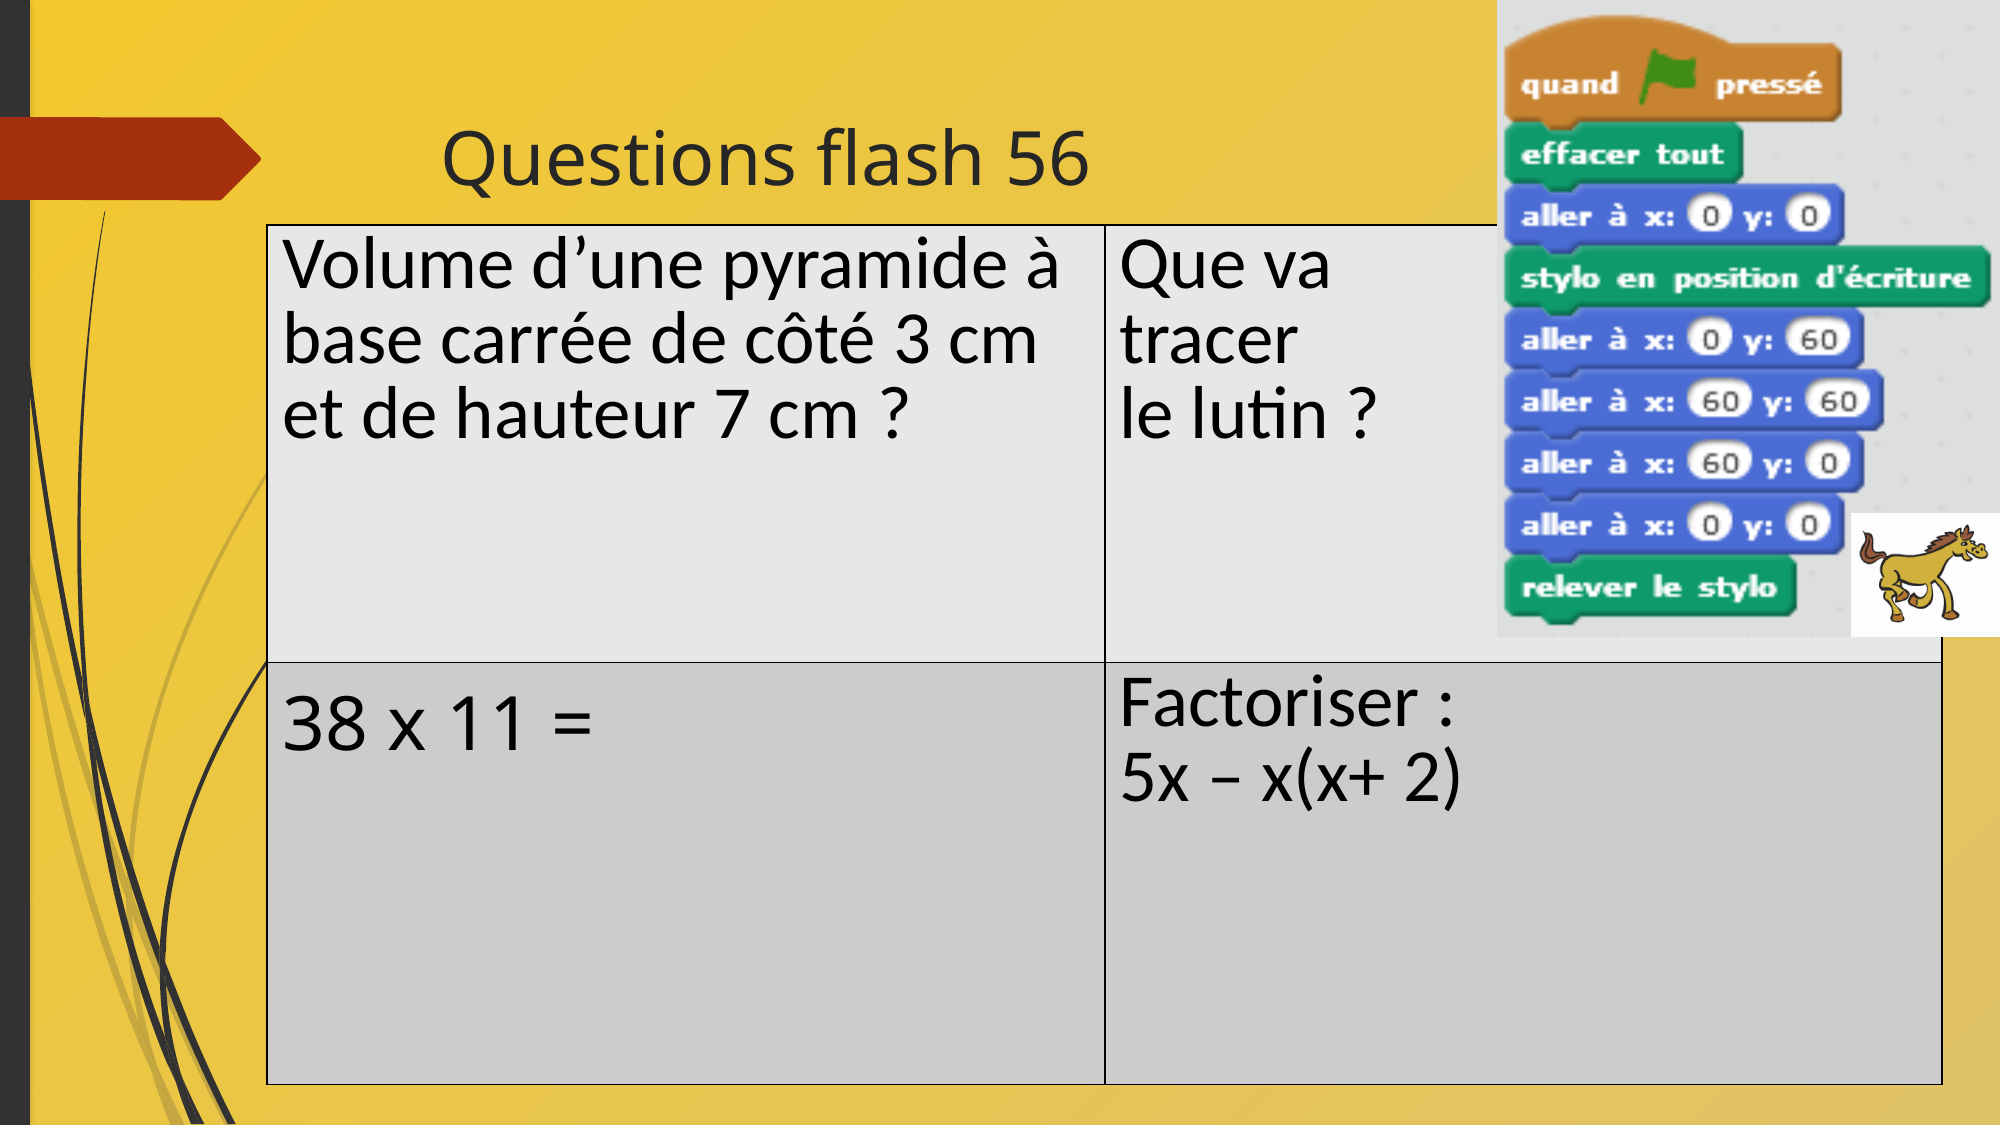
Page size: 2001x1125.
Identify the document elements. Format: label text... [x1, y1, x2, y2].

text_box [1497, 0, 2000, 637]
table_cell 38 x 11 = [268, 663, 1104, 1084]
table_cell Factoriser : 5x – x(x+ 2) [1106, 663, 1941, 1084]
table_header Volume d’une pyramide à base carrée de côté 3 cm et de hauteur 7 cm ? [268, 226, 1104, 662]
table_header Que va tracer le lutin ? [1106, 226, 1941, 662]
title Questions flash 56 [425, 102, 1492, 224]
